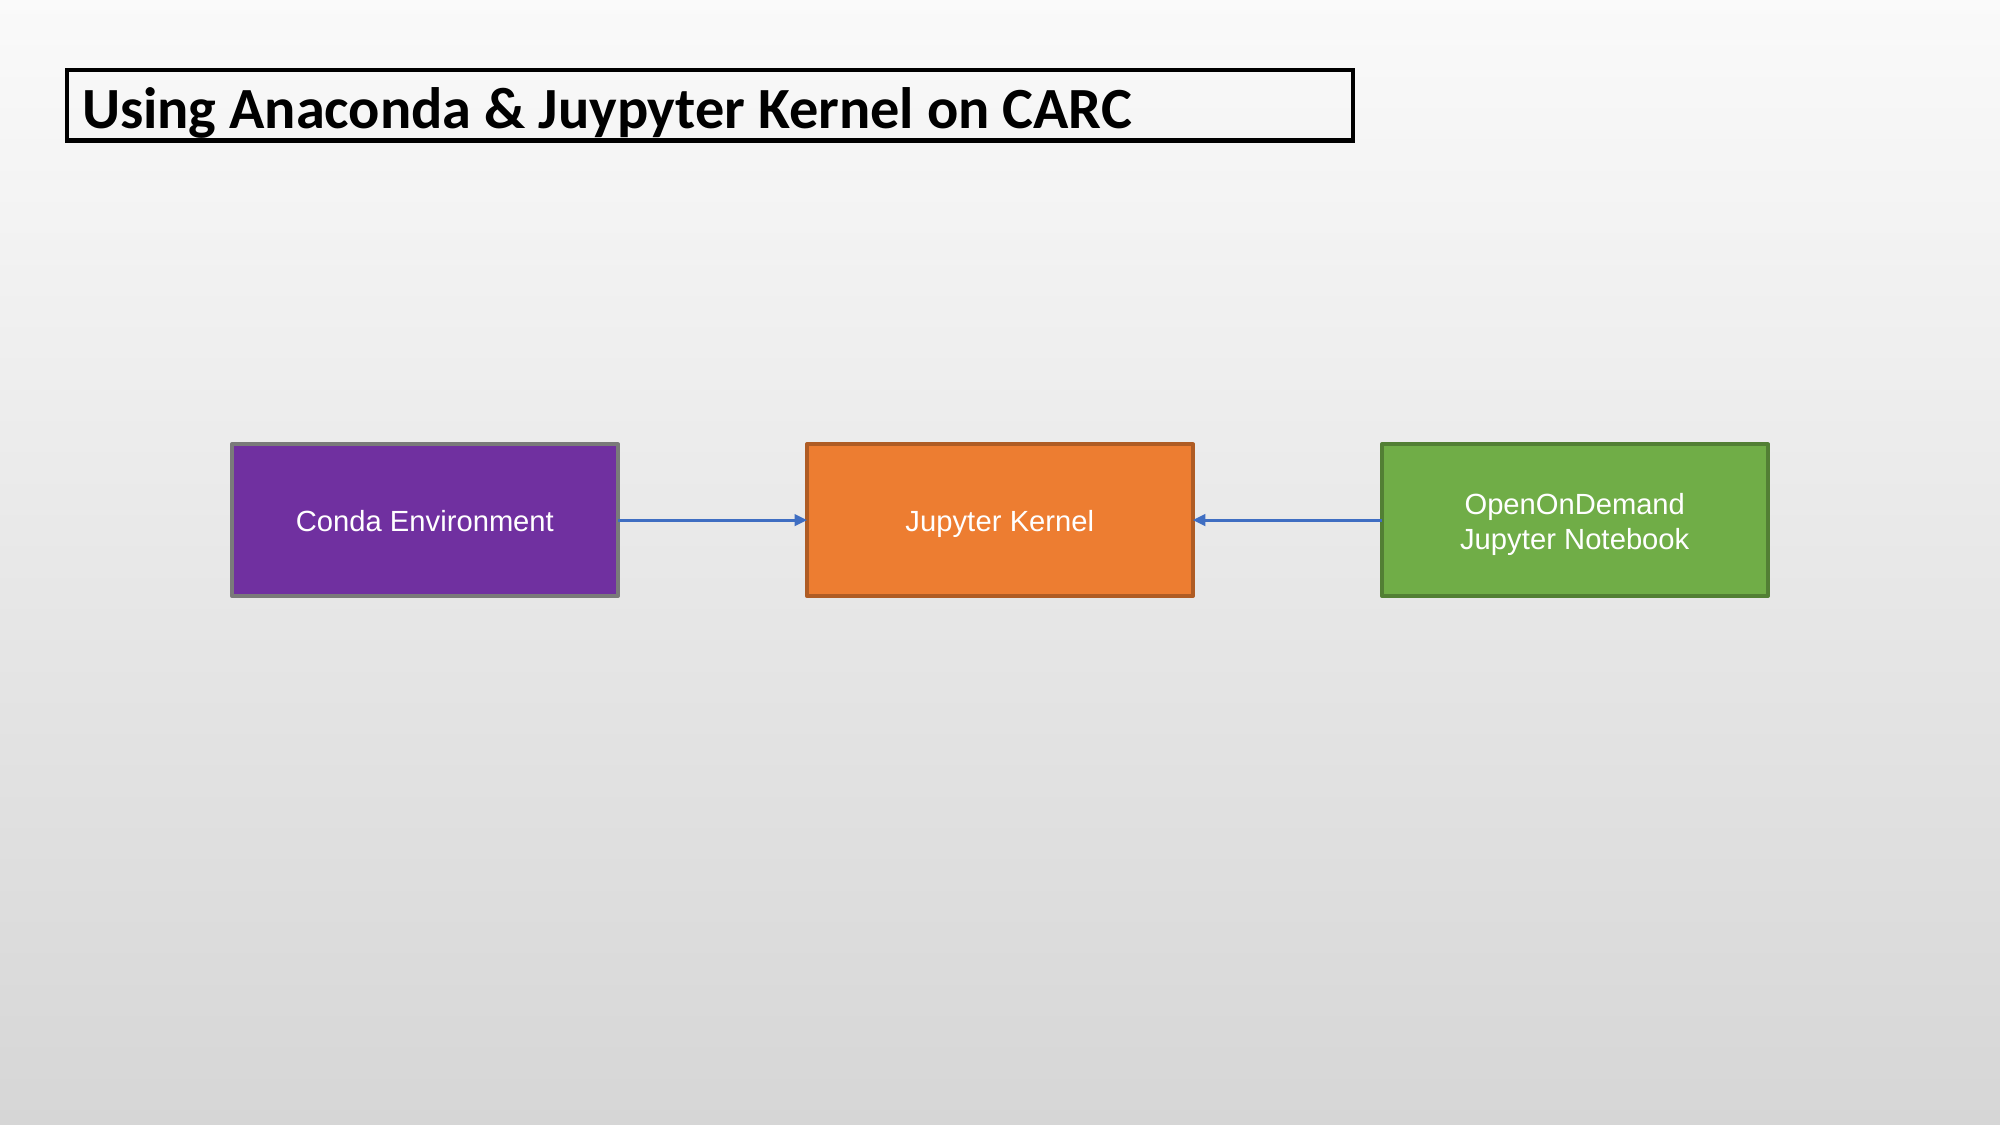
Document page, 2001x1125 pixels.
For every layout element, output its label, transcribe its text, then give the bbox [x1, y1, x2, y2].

text_box Jupyter Kernel [805, 442, 1195, 598]
text_box Conda Environment [230, 442, 620, 598]
text_box OpenOnDemand Jupyter Notebook [1380, 442, 1770, 598]
text_box Using Anaconda & Juypyter Kernel on CARC [67, 70, 1353, 141]
